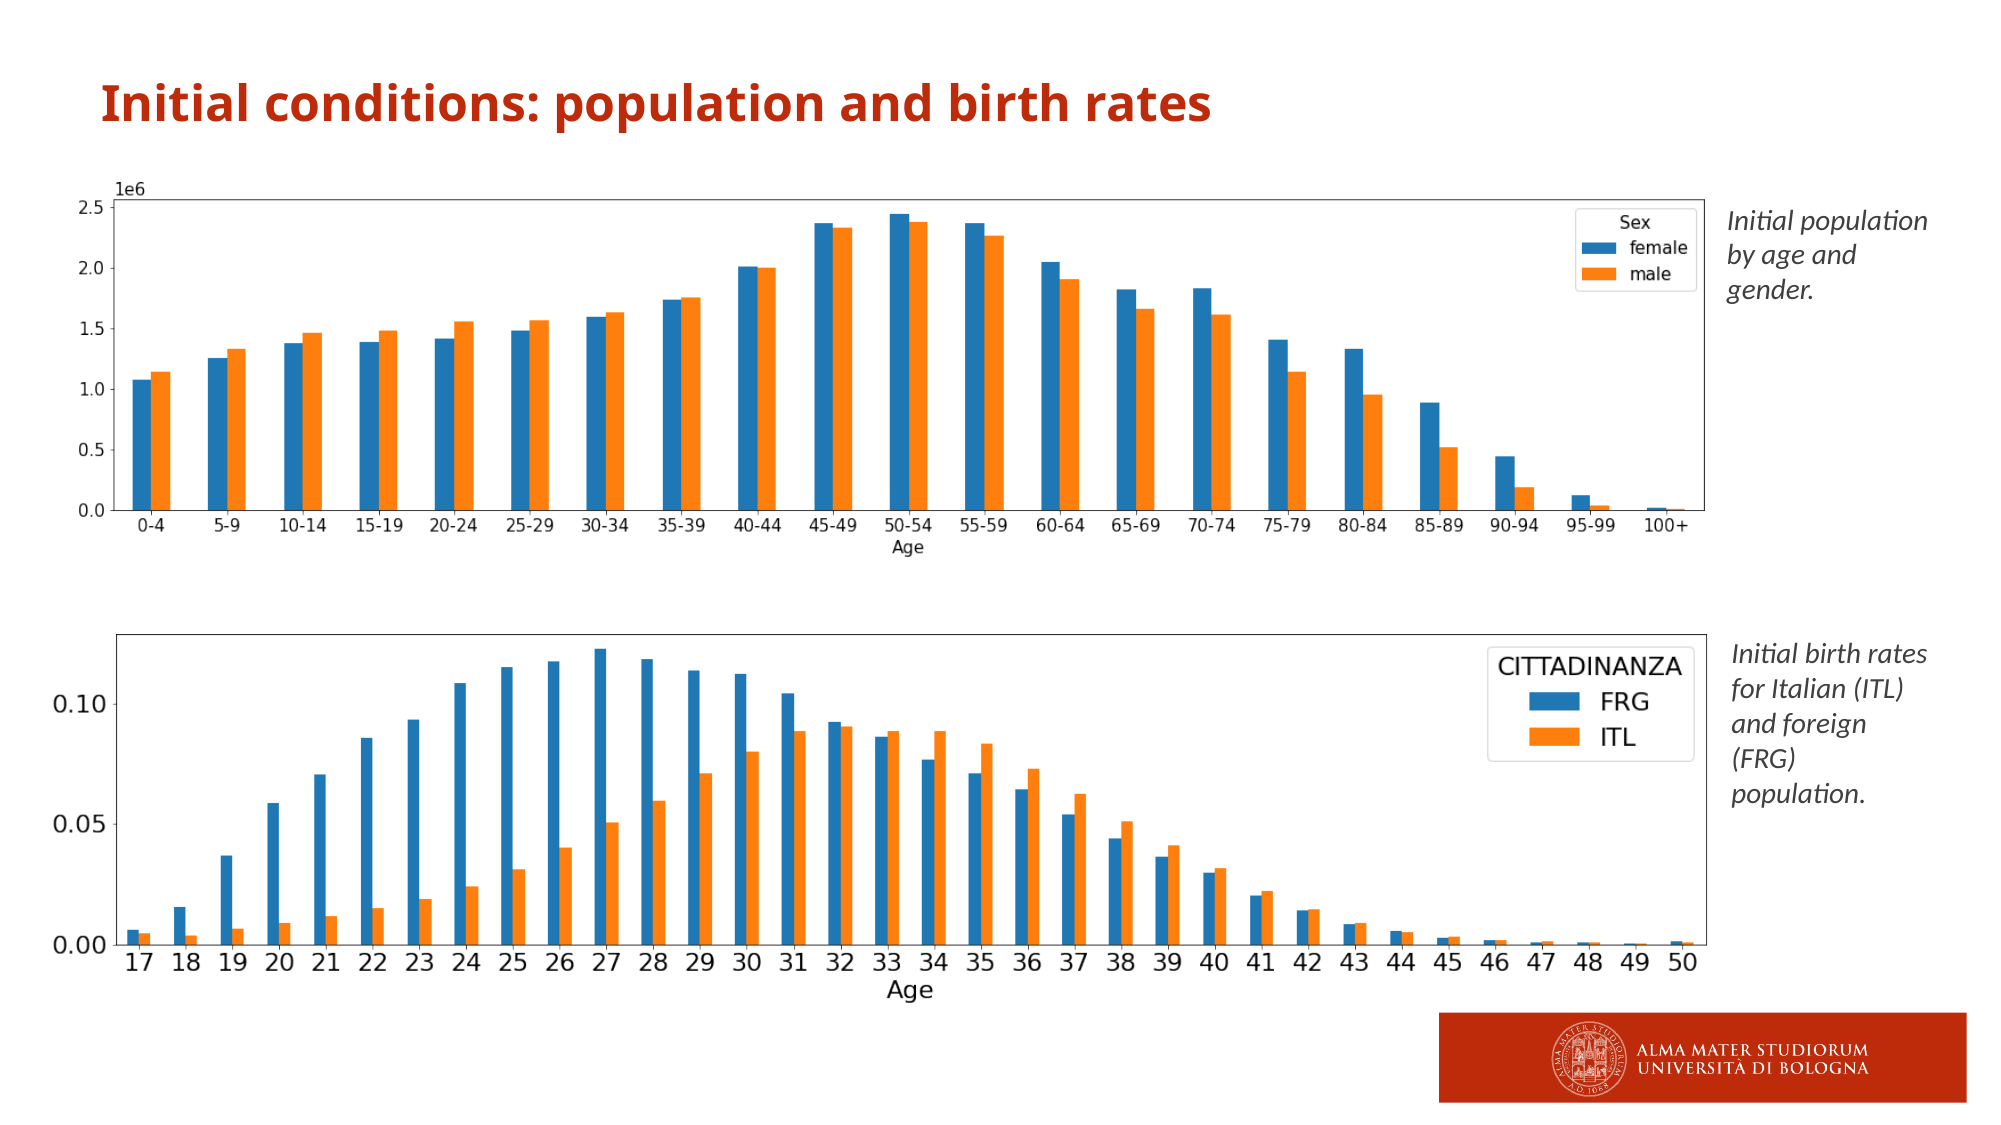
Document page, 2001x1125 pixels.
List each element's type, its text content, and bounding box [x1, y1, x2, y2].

list Initial conditions: population and birth rates [86, 78, 1930, 185]
picture [70, 174, 1713, 565]
text_box Initial population by age and gender. [1720, 193, 1945, 314]
picture [43, 626, 1875, 1102]
text_box Initial birth rates for Italian (ITL) and foreign (FRG) population. [1716, 626, 1945, 817]
